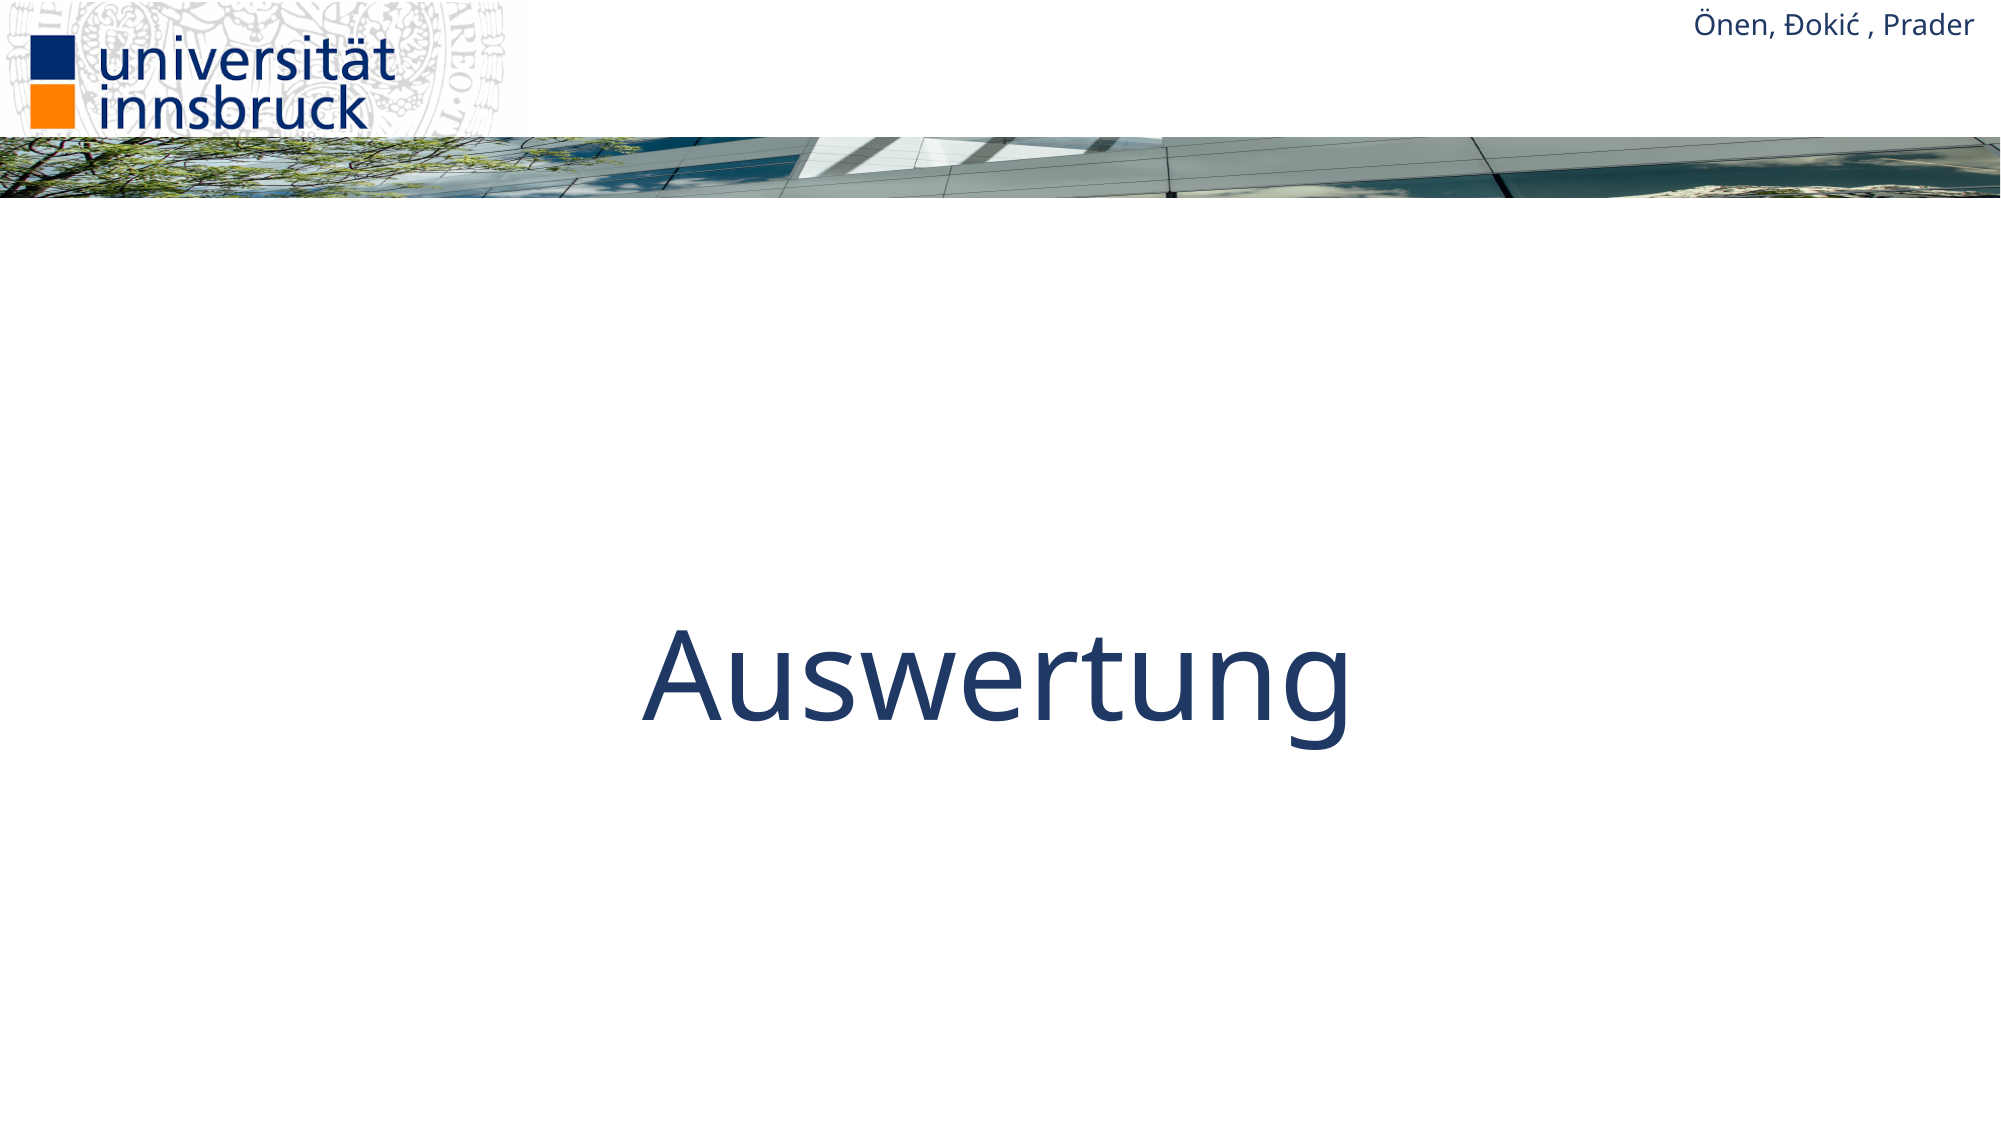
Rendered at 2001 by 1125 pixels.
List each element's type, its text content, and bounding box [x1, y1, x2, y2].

picture [0, 24, 2001, 198]
text_box Auswertung [249, 366, 1750, 759]
